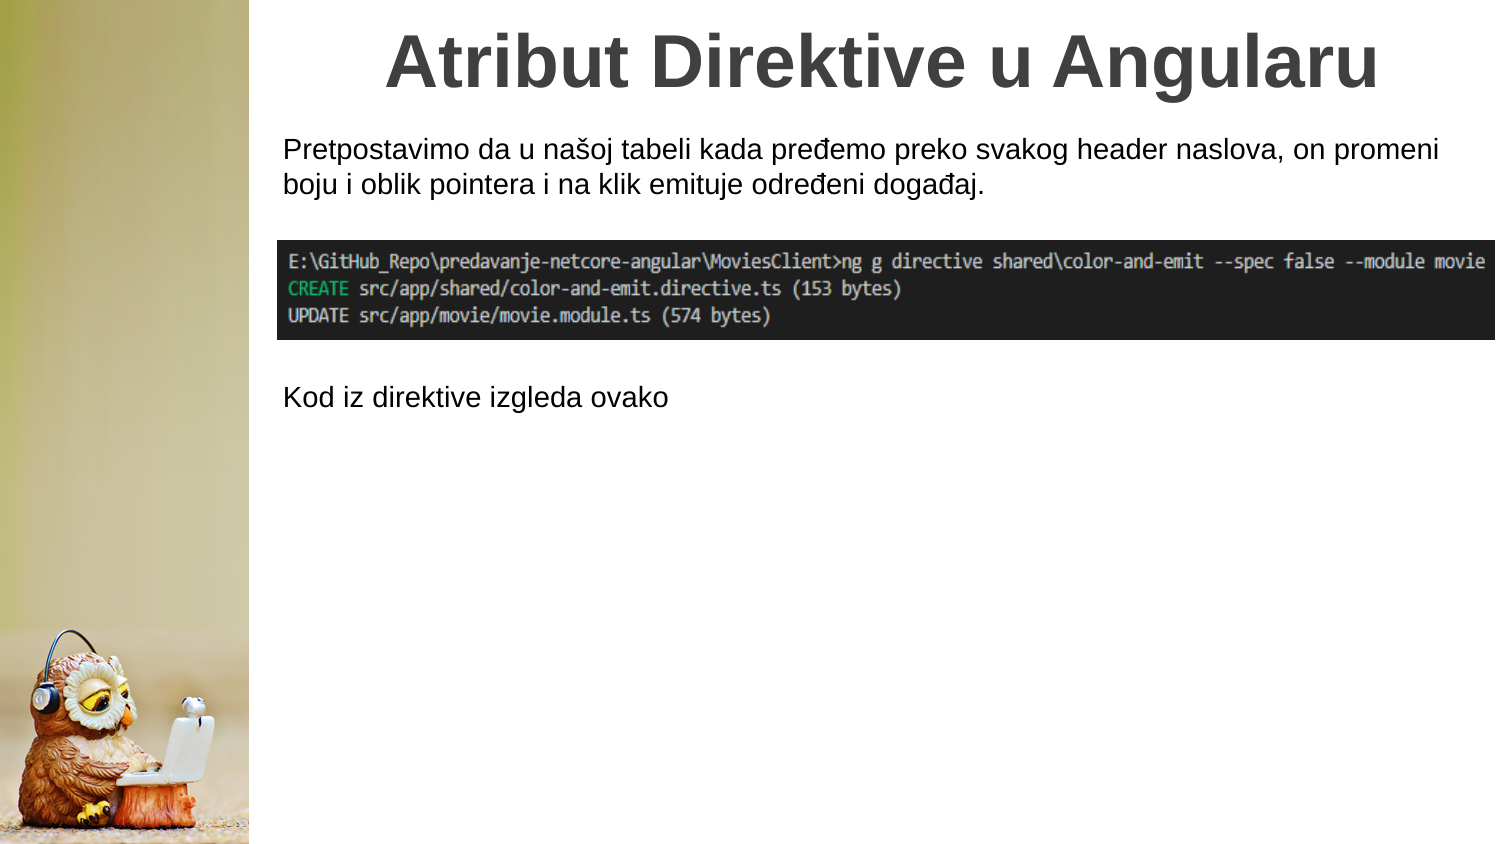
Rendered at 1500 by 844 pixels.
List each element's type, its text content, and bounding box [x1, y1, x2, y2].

text_box Pretpostavimo da u našoj tabeli kada pređemo preko svakog header naslova, on promeni boju i oblik pointera i na klik emituje određeni događaj. [268, 123, 1460, 208]
picture [0, 0, 1500, 844]
text_box Kod iz direktive izgleda ovako [268, 370, 1460, 421]
title Atribut Direktive u Angularu [265, 0, 1500, 115]
